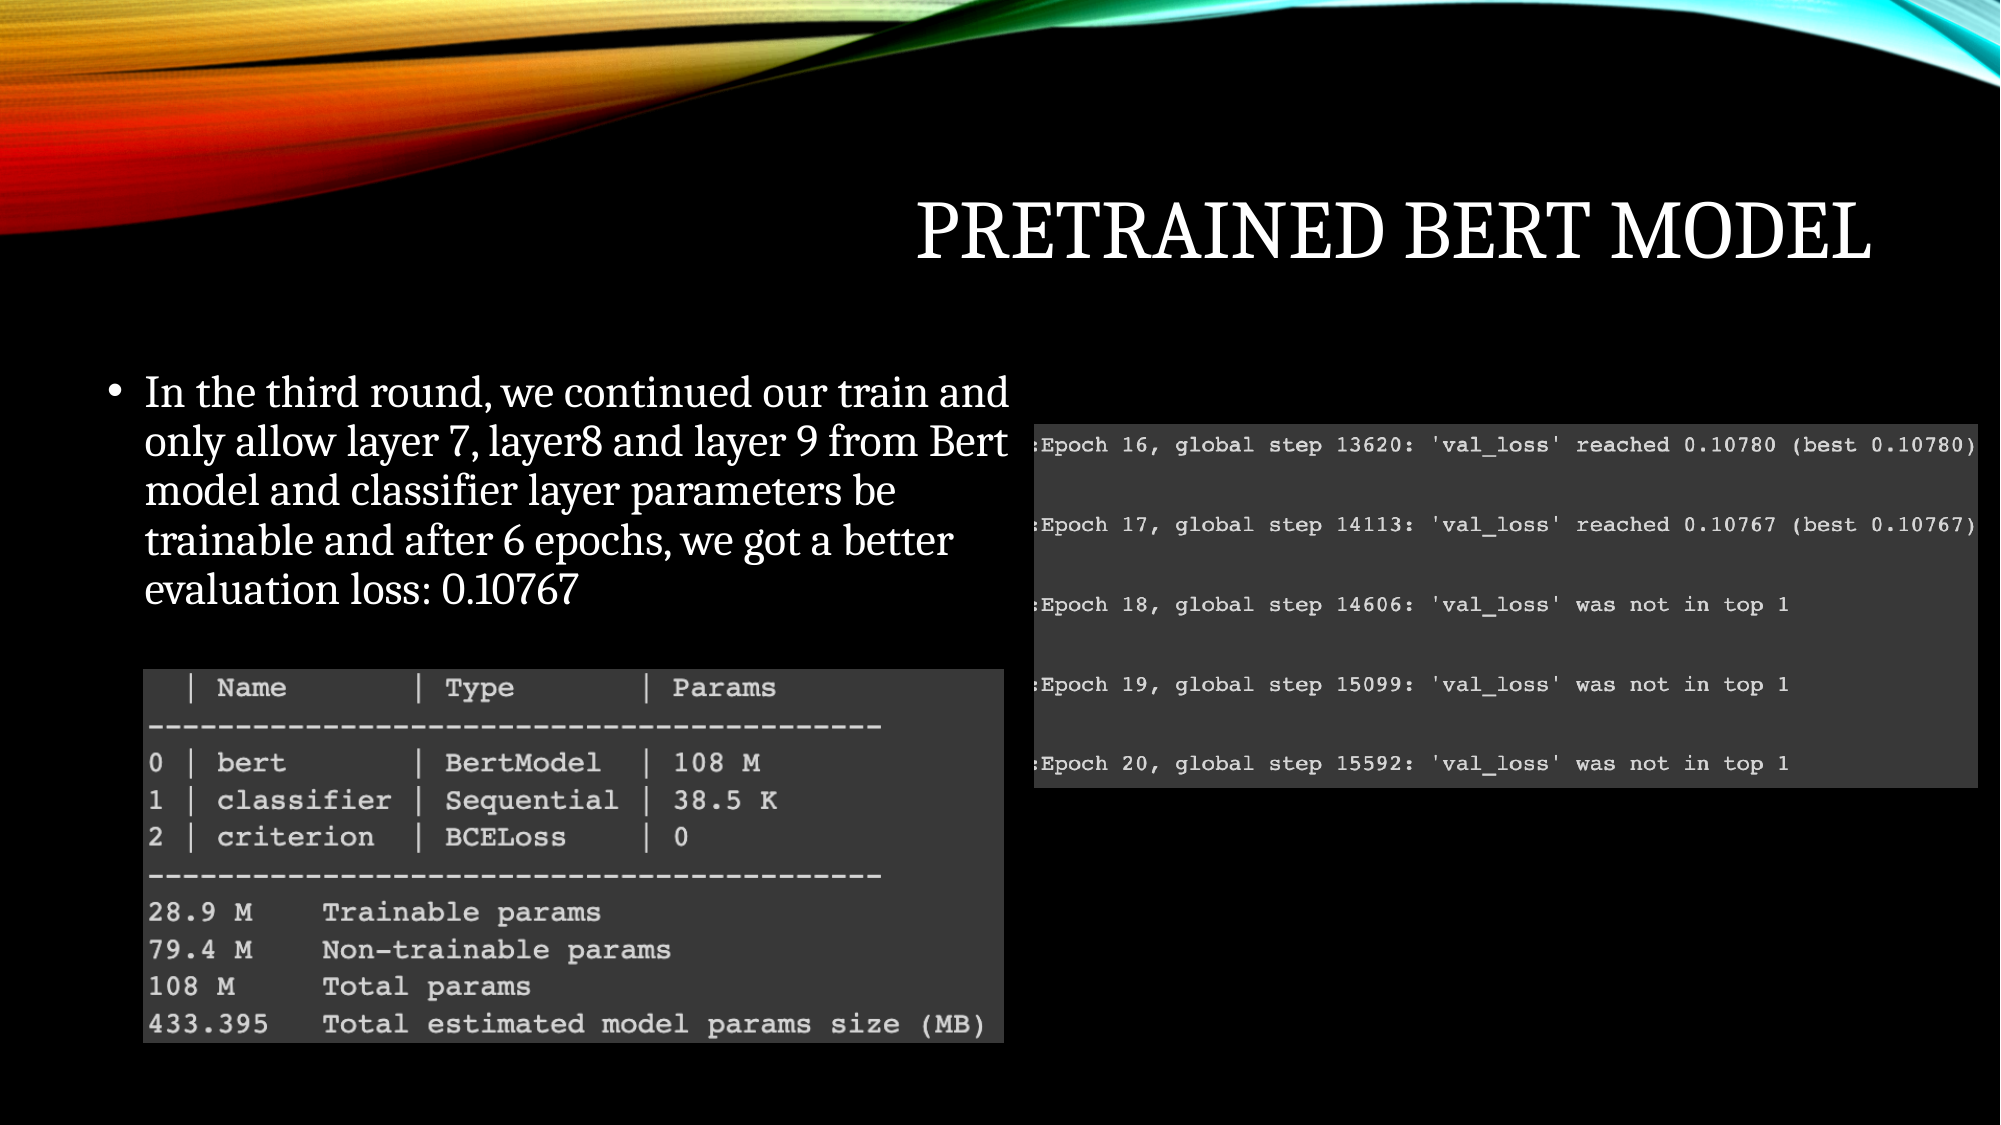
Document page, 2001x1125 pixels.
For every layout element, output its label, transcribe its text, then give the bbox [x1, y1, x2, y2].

list In the third round, we continued our train and only allow layer 7, layer8 and layer 9 from Bert model and classifier layer parameters be trainable and after 6 epochs, we got a better evaluation loss: 0.10767 [92, 360, 1035, 670]
title Pretrained Bert model [474, 125, 1888, 338]
picture [143, 669, 1005, 1044]
picture [0, 0, 2000, 237]
picture [1034, 424, 1978, 788]
